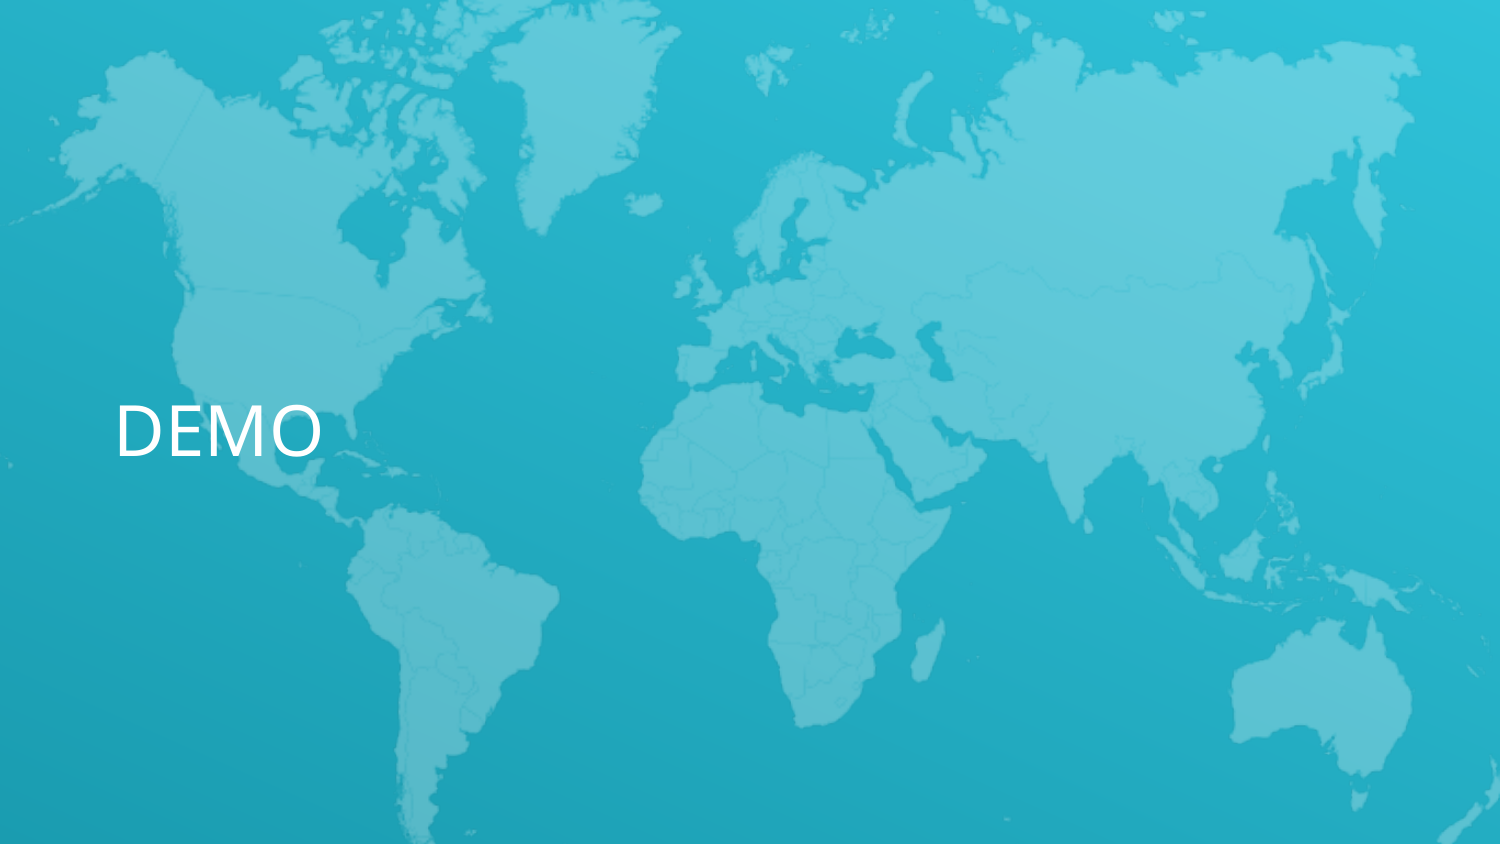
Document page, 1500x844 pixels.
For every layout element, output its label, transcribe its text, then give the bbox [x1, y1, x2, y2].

list DEMO [102, 393, 1346, 753]
